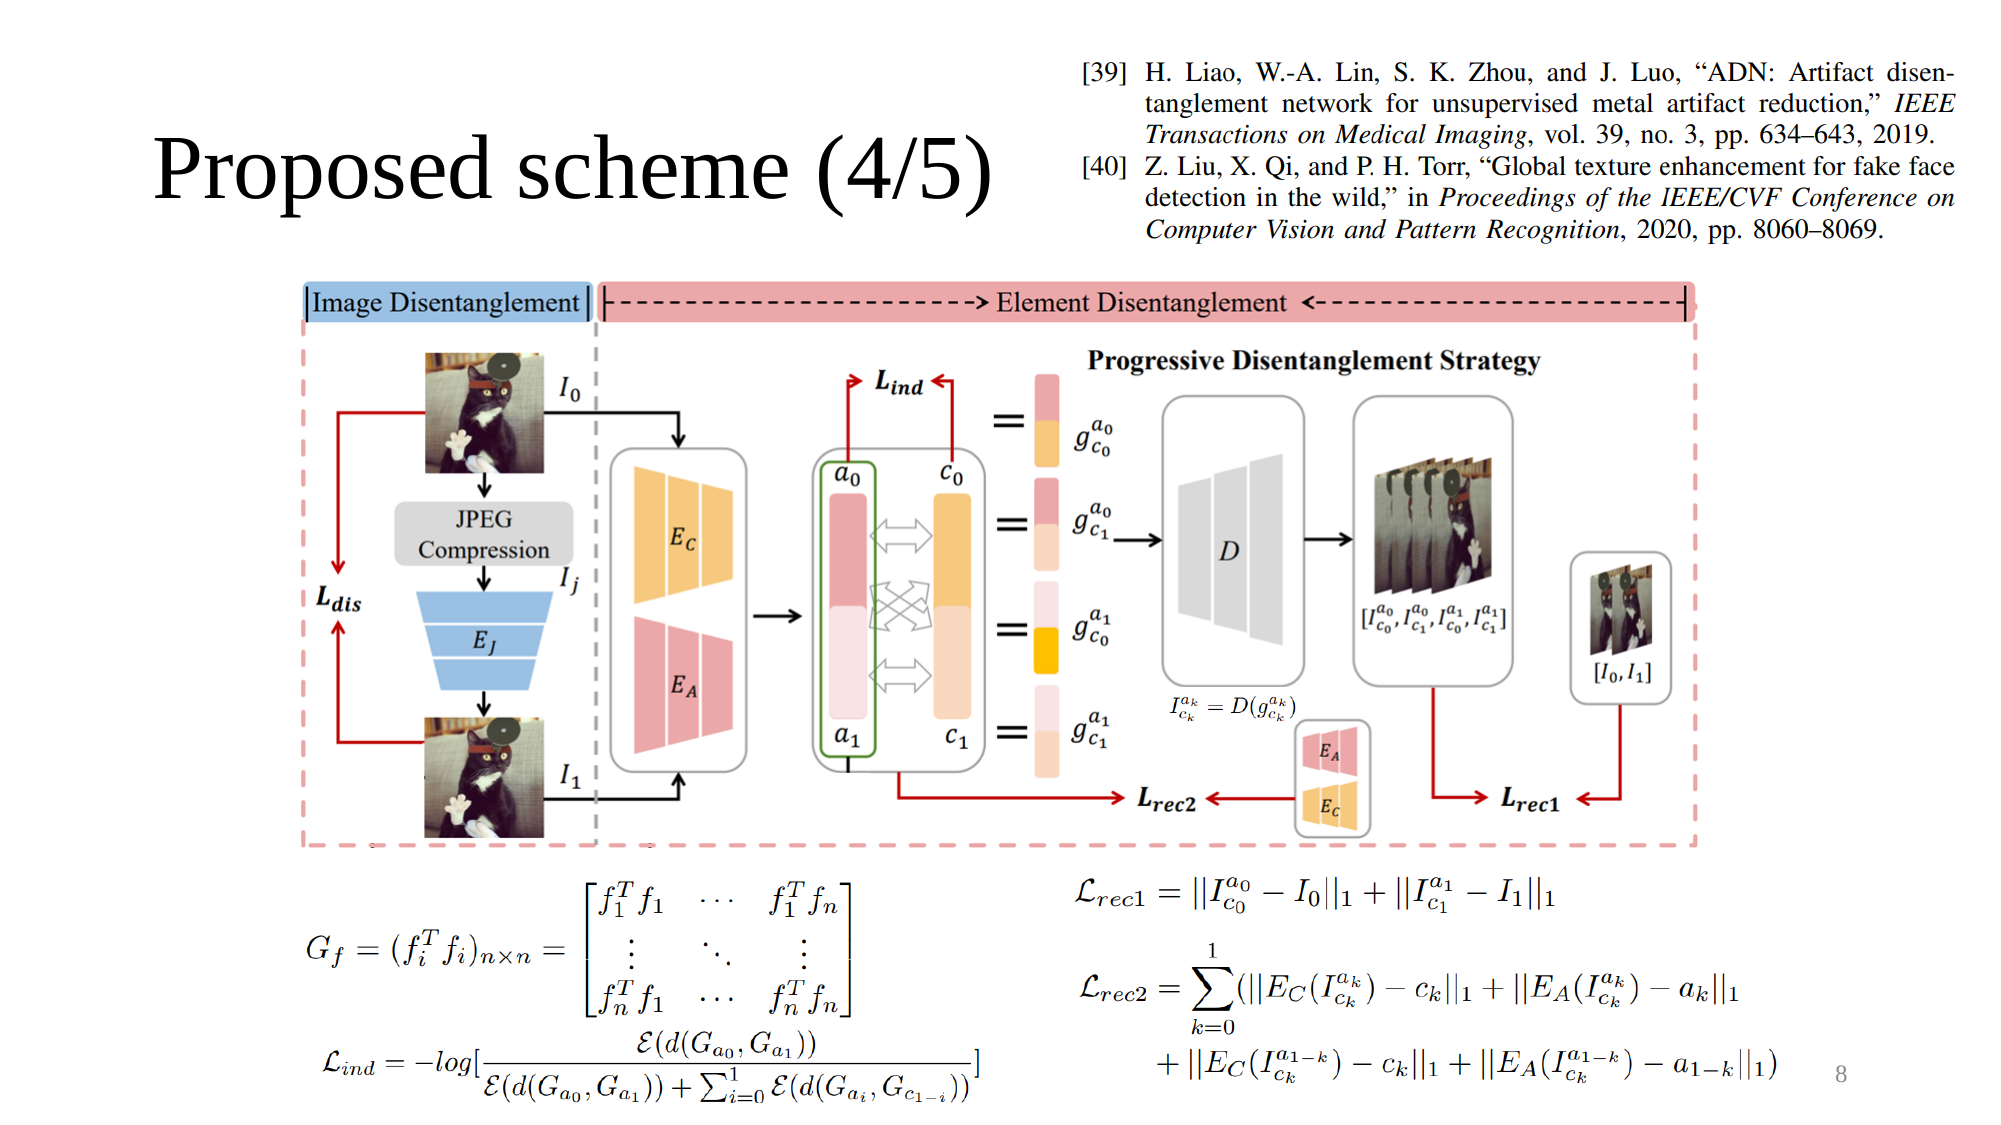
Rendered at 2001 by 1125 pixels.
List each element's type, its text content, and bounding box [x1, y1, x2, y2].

picture [1069, 934, 1780, 1091]
picture [1078, 60, 1961, 245]
picture [298, 866, 981, 1103]
slide_number 8 [1412, 1042, 1863, 1103]
picture [1069, 866, 1559, 915]
title Proposed scheme (4/5) [137, 59, 1863, 278]
picture [298, 277, 1702, 848]
